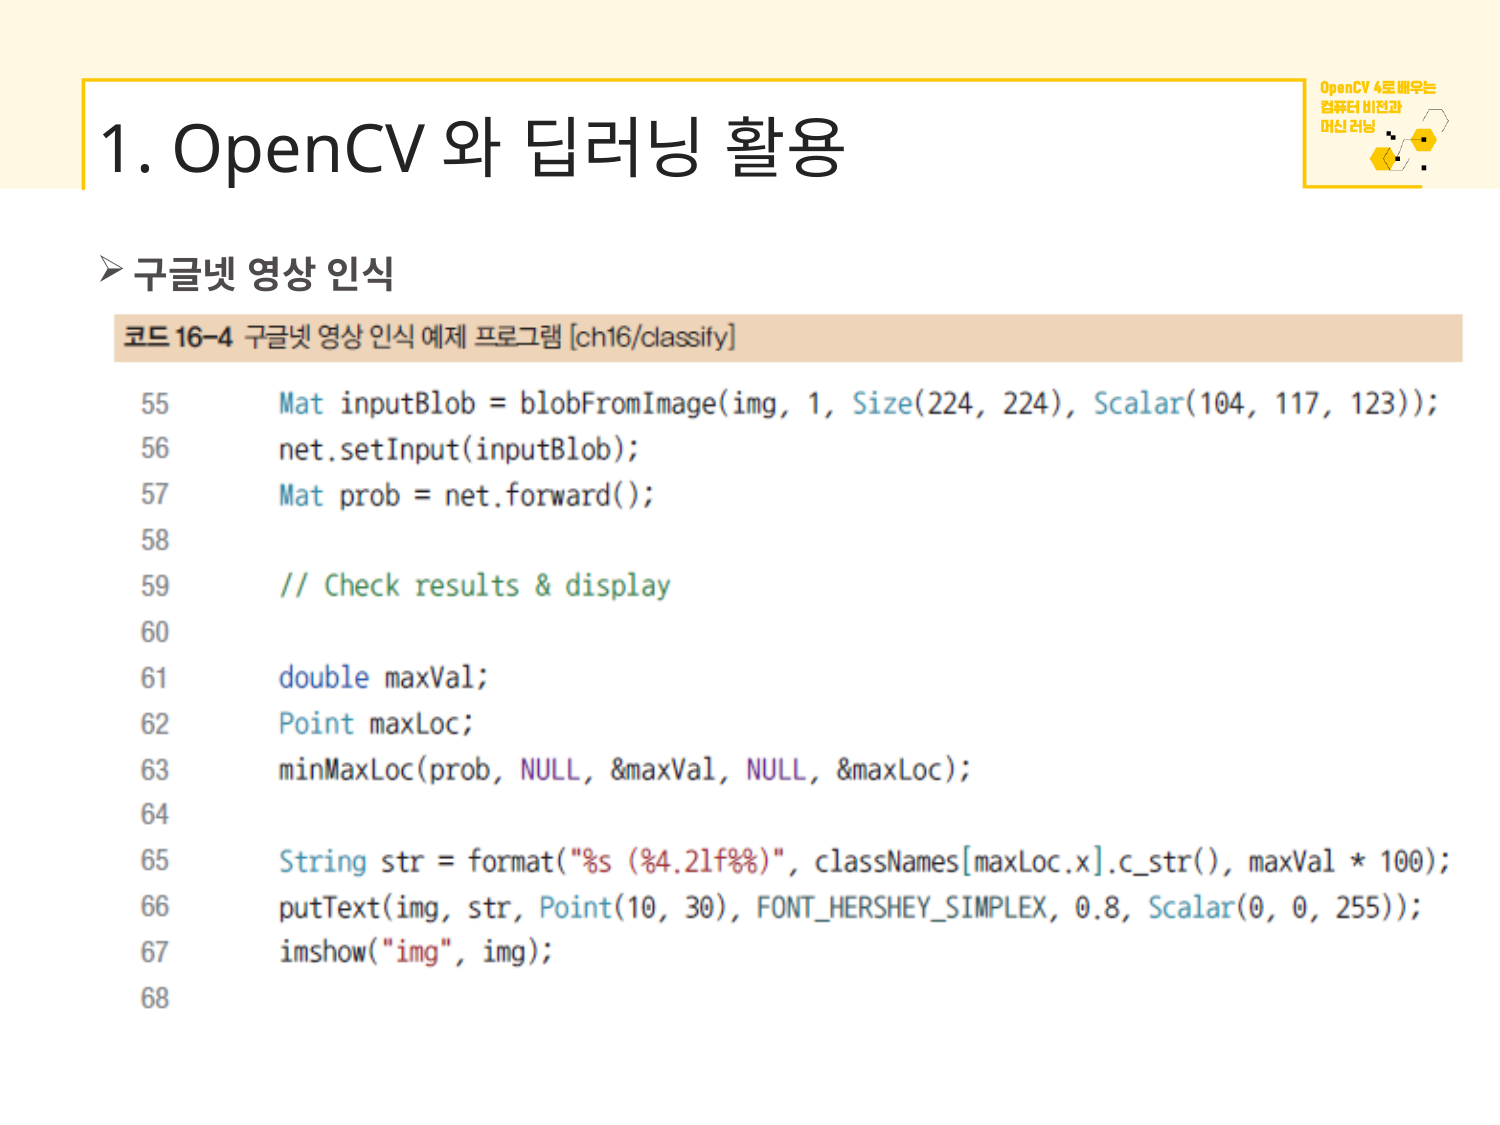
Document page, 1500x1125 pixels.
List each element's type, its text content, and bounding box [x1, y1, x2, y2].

list 구글넷 영상 인식 [81, 239, 1412, 1054]
picture [0, 0, 1500, 1125]
title 1. OpenCV와 딥러닝 활용 [82, 61, 1413, 193]
